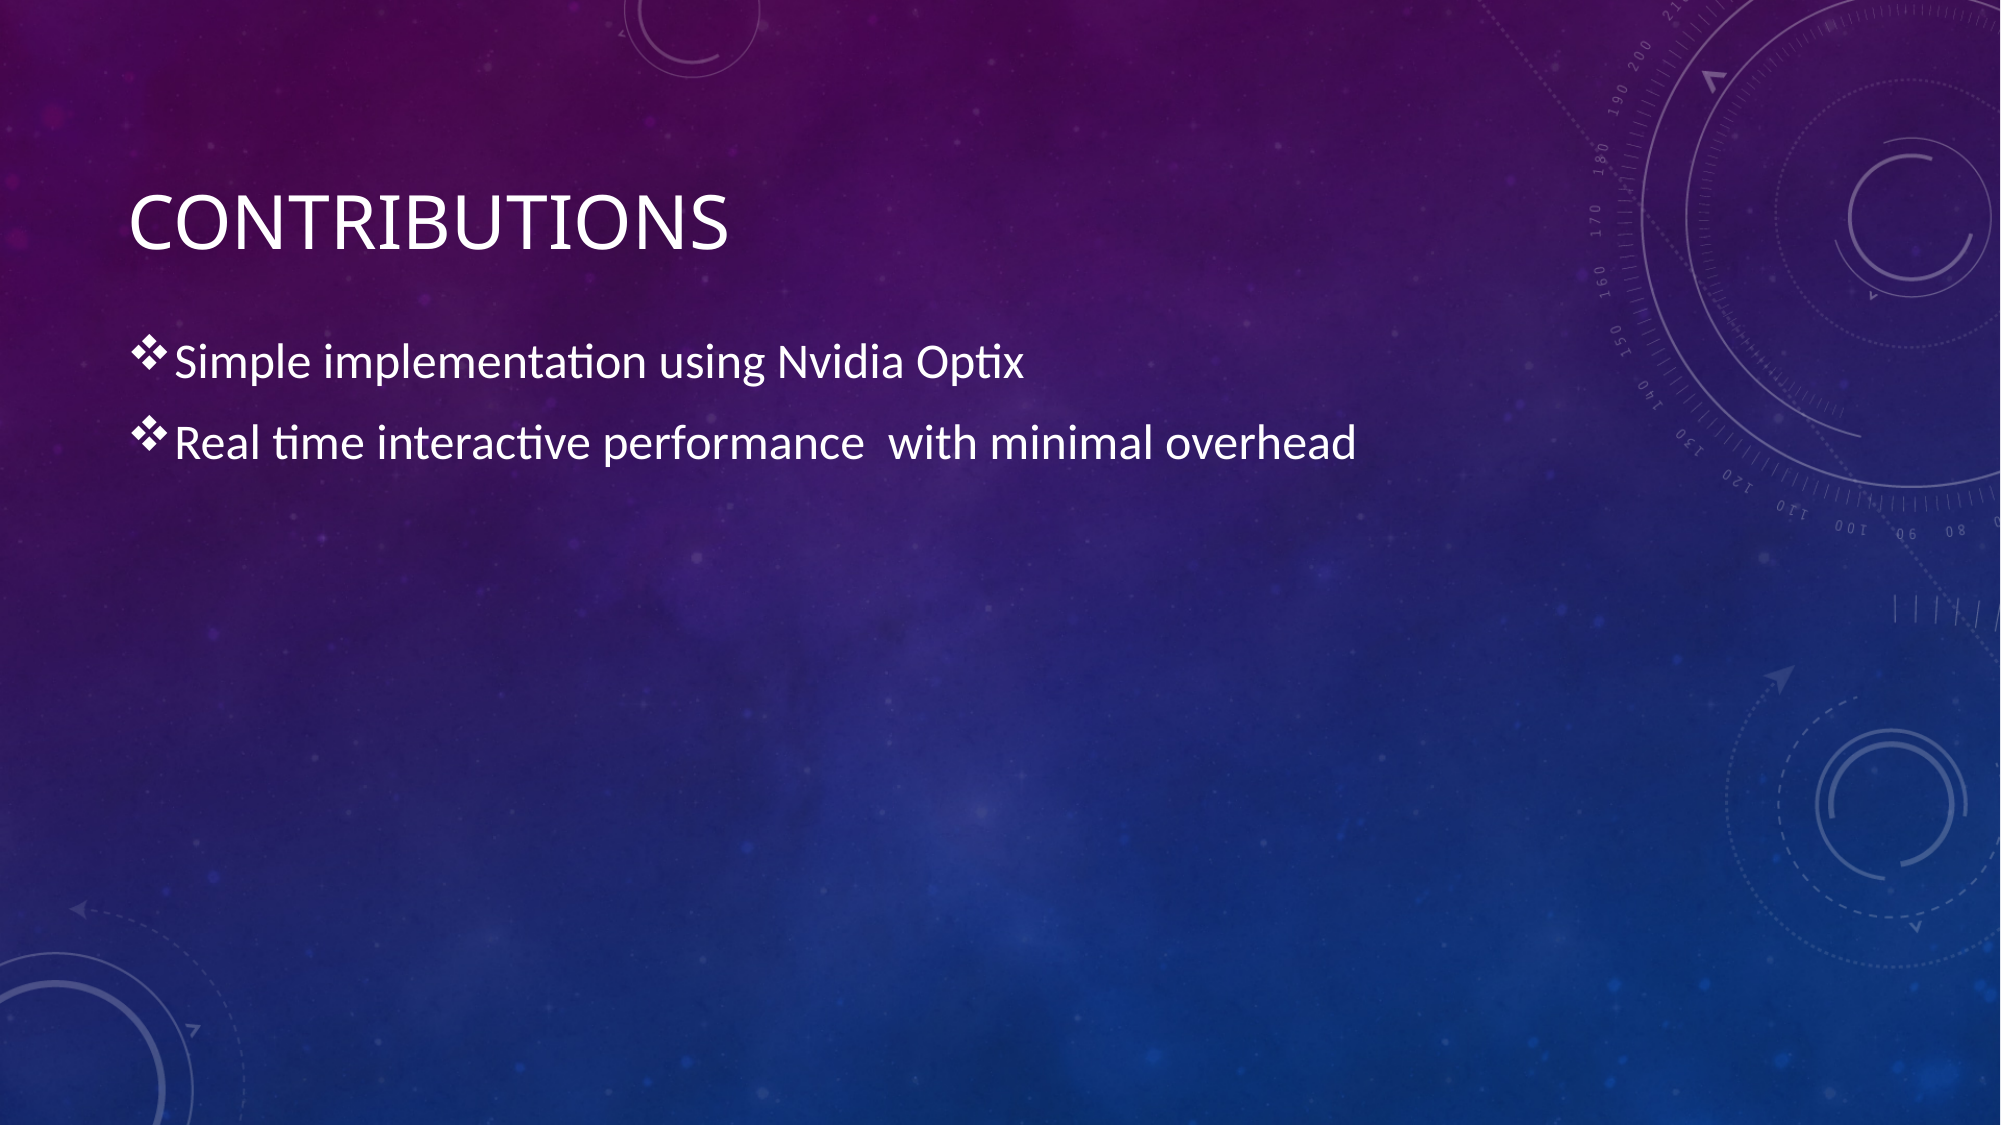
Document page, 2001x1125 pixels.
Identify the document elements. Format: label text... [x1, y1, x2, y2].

picture [0, 0, 2001, 1125]
list Simple implementation using Nvidia Optix Real time interactive performance with minimal overhead [112, 99, 1775, 699]
